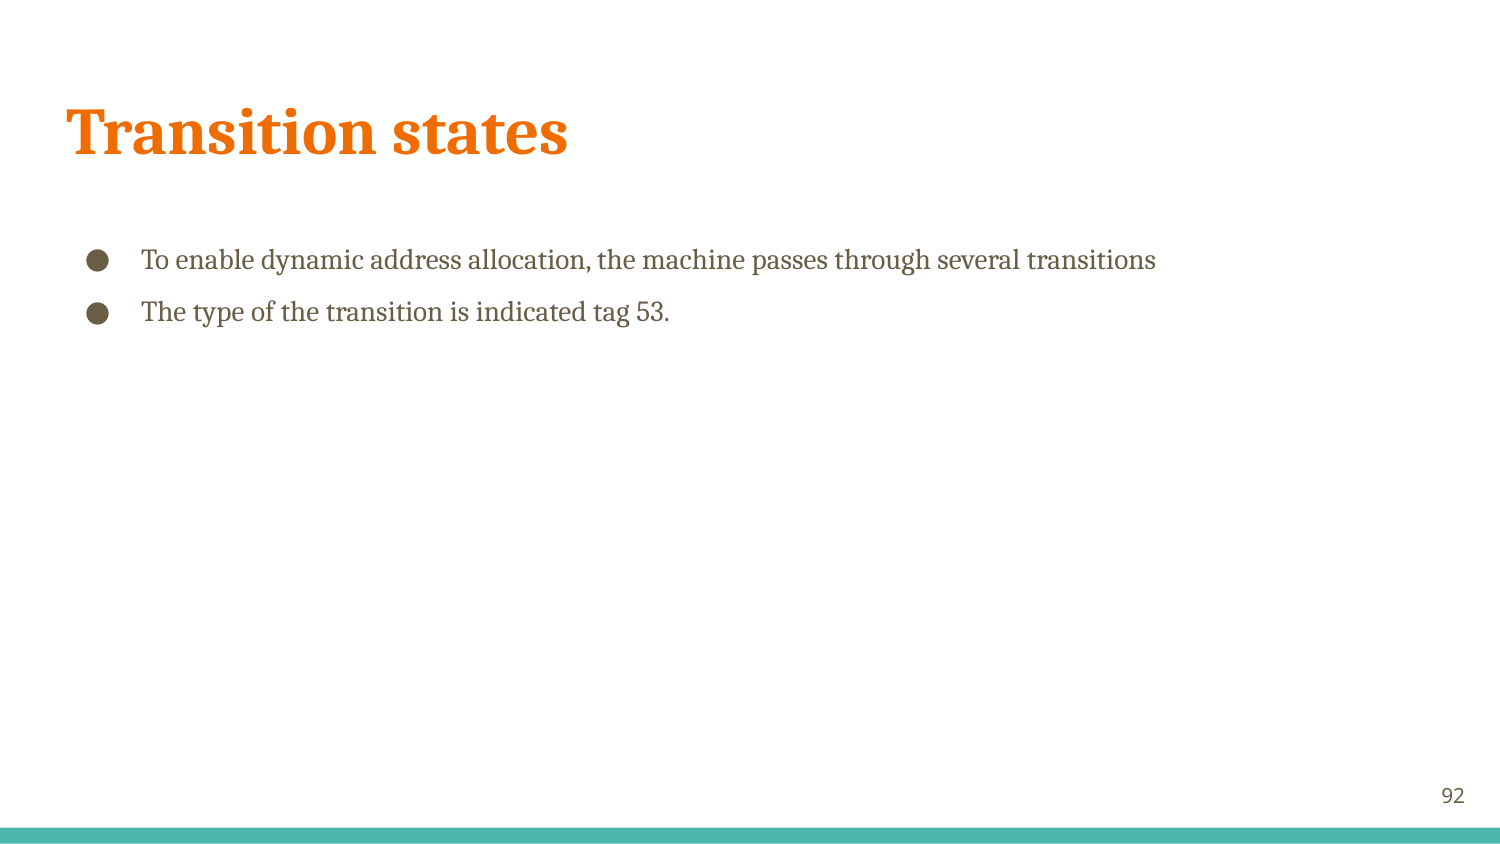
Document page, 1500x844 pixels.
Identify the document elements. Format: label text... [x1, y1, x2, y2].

list To enable dynamic address allocation, the machine passes through several transitions The type of the transition is indicated tag 53. [51, 207, 1449, 750]
slide_number 92 [1389, 764, 1480, 830]
title Transition states [51, 72, 1449, 189]
